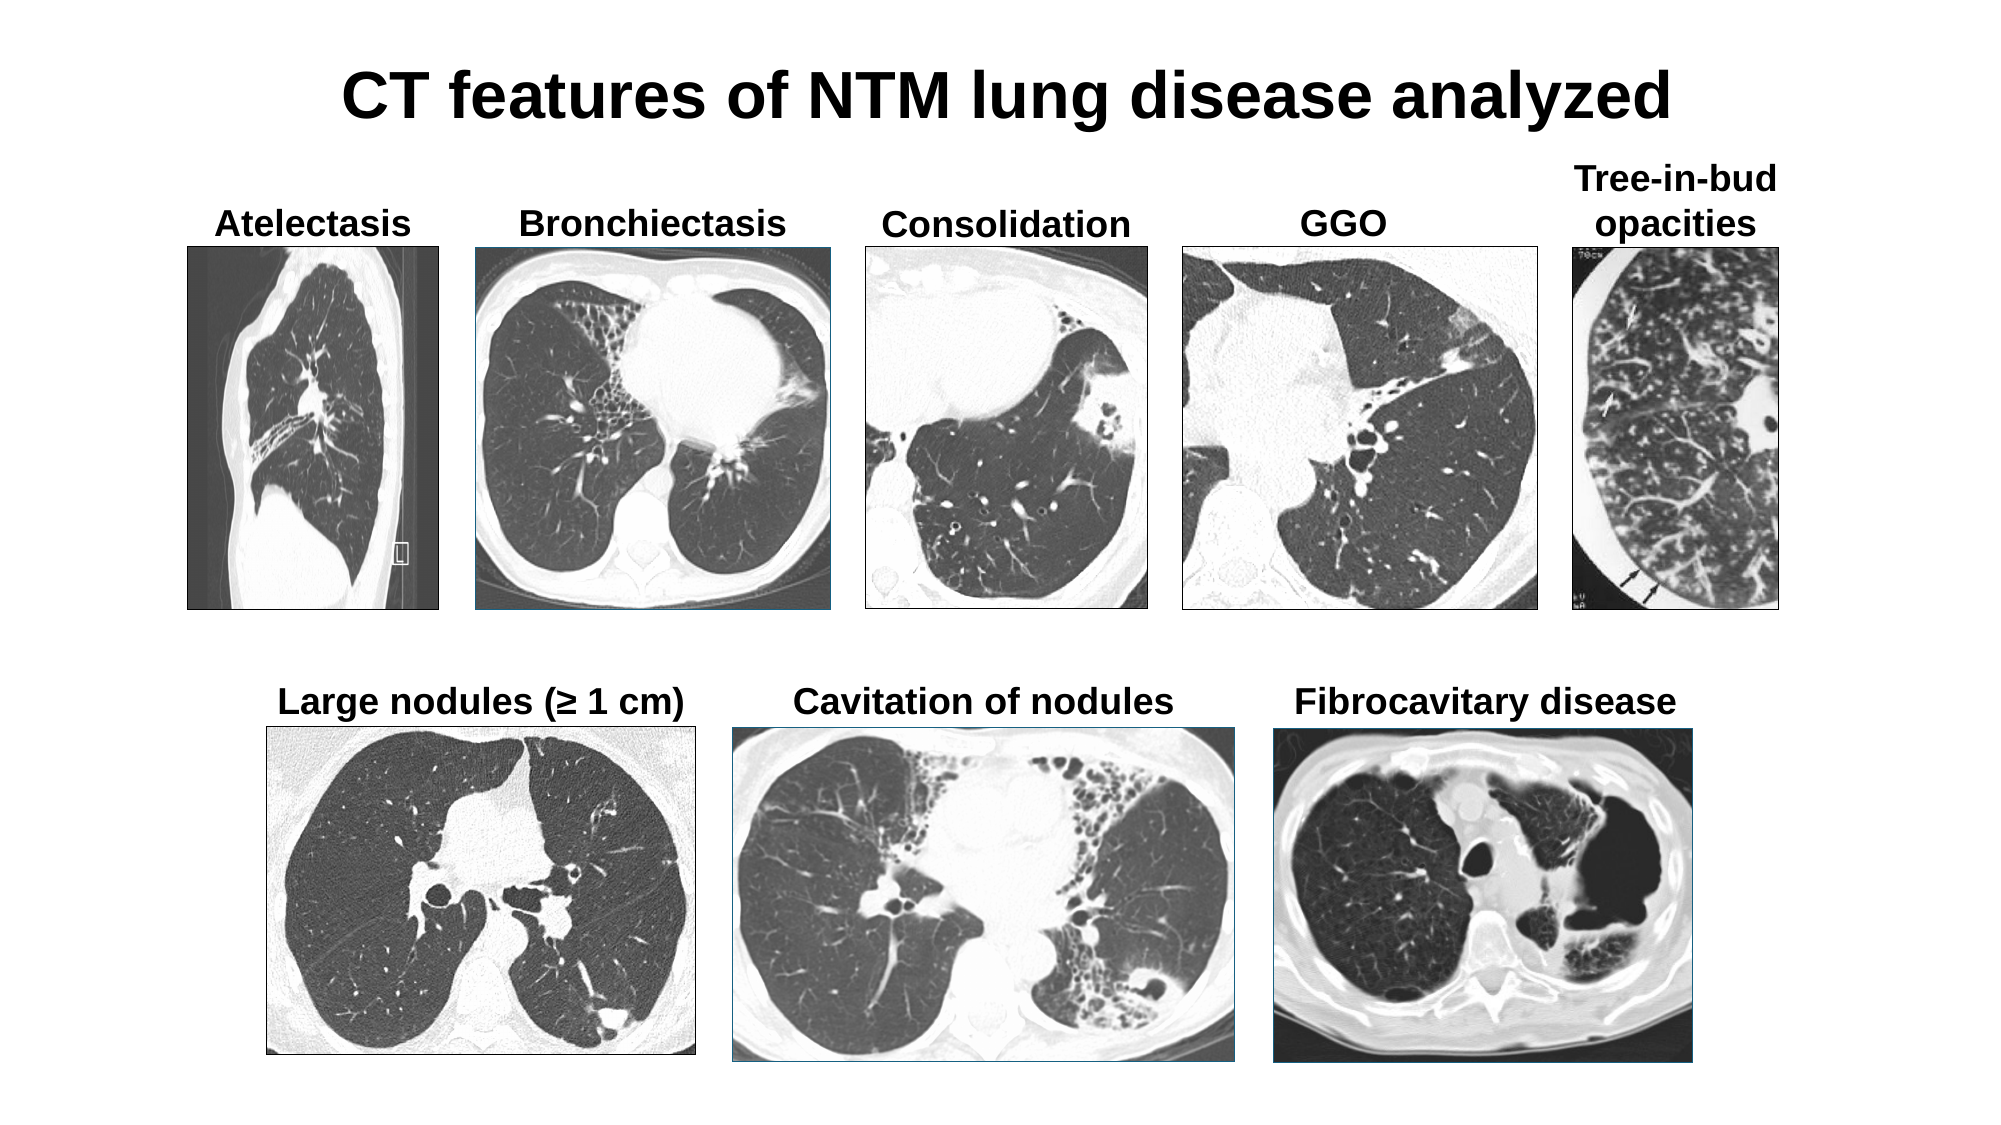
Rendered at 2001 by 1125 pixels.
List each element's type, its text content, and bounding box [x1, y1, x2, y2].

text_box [259, 669, 1693, 1064]
title CT features of NTM lung disease analyzed [285, 35, 1731, 145]
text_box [186, 145, 1811, 610]
